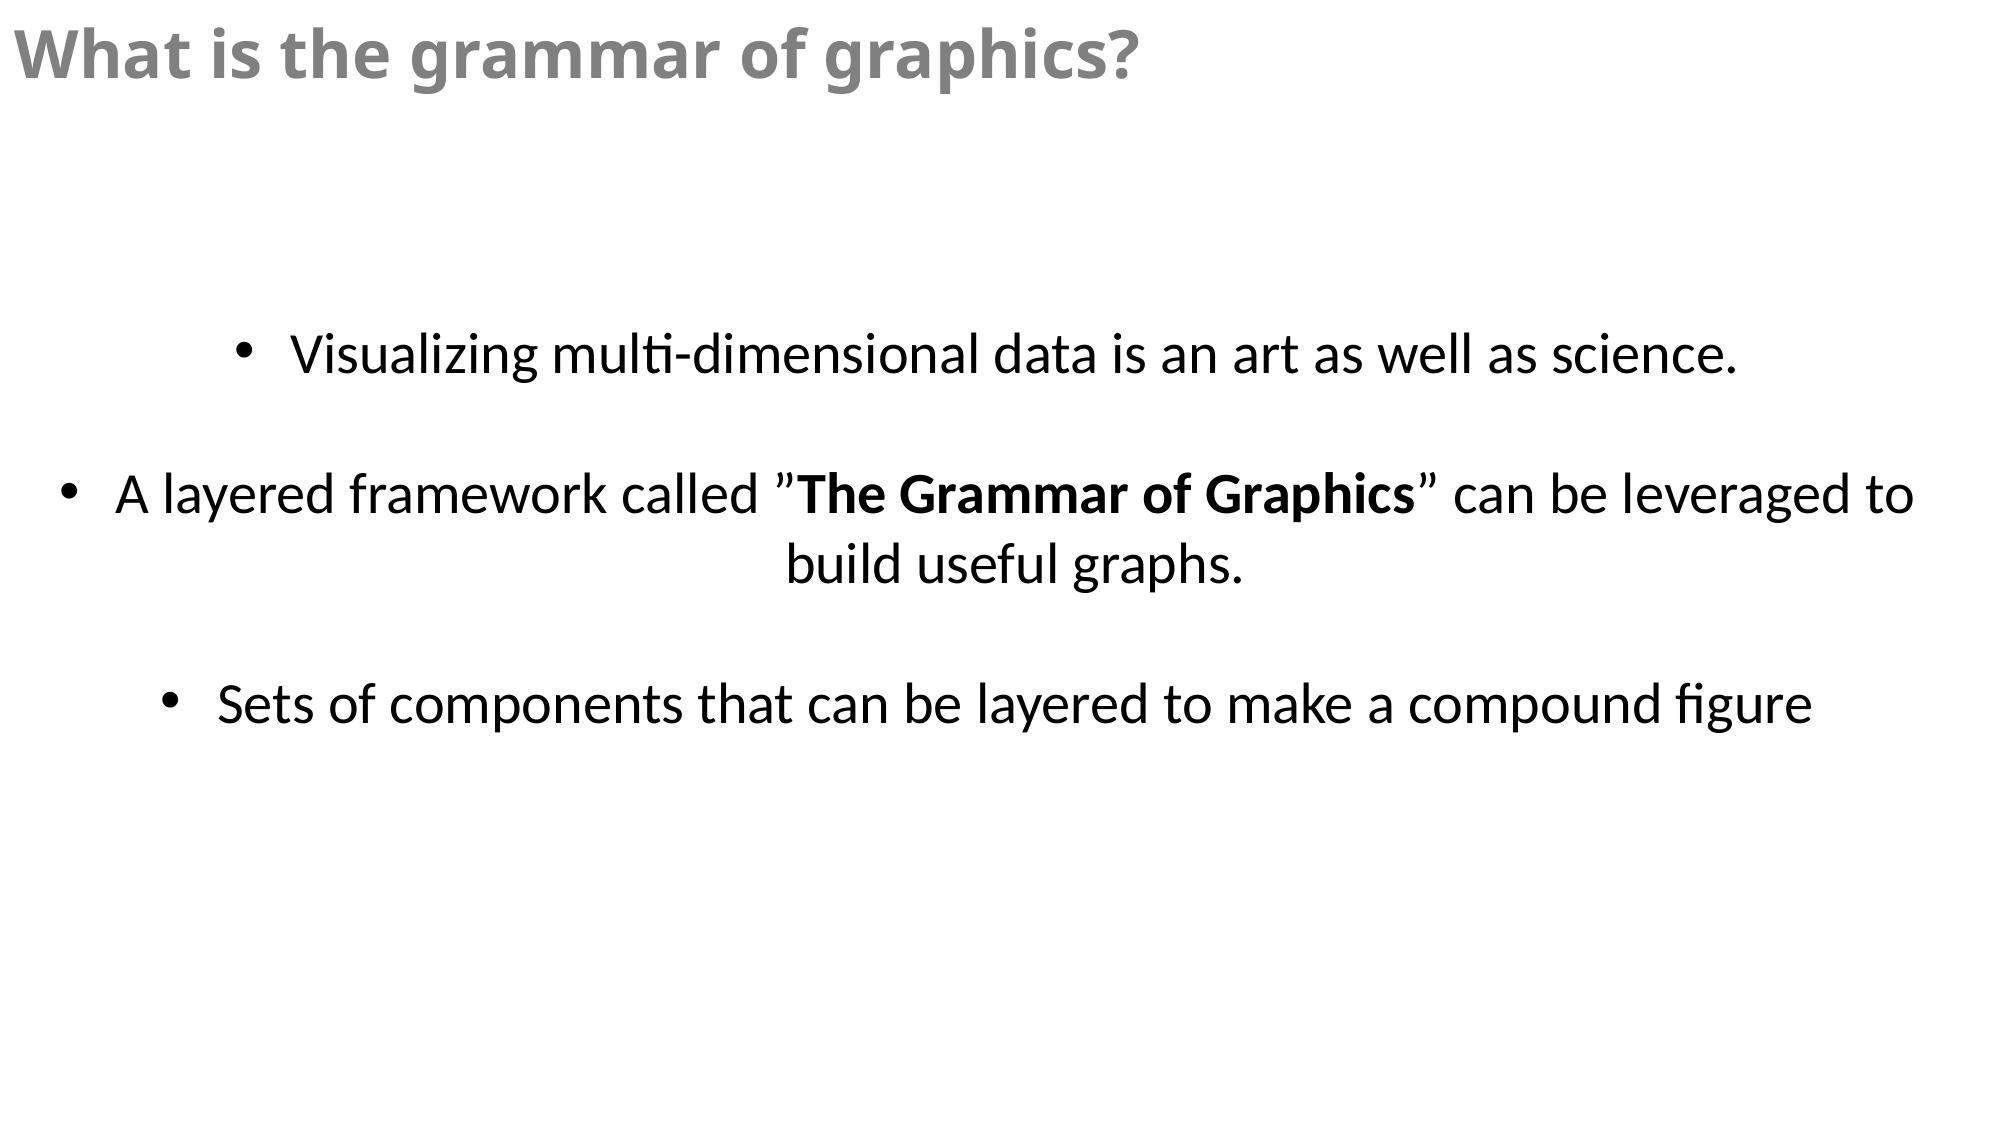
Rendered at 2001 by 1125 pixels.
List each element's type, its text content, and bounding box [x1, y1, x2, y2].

text_box Visualizing multi-dimensional data is an art as well as science. A layered framework called ”The Grammar of Graphics” can be leveraged to build useful graphs. Sets of components that can be layered to make a compound figure [0, 307, 1975, 743]
text_box What is the grammar of graphics? [0, 14, 1975, 221]
